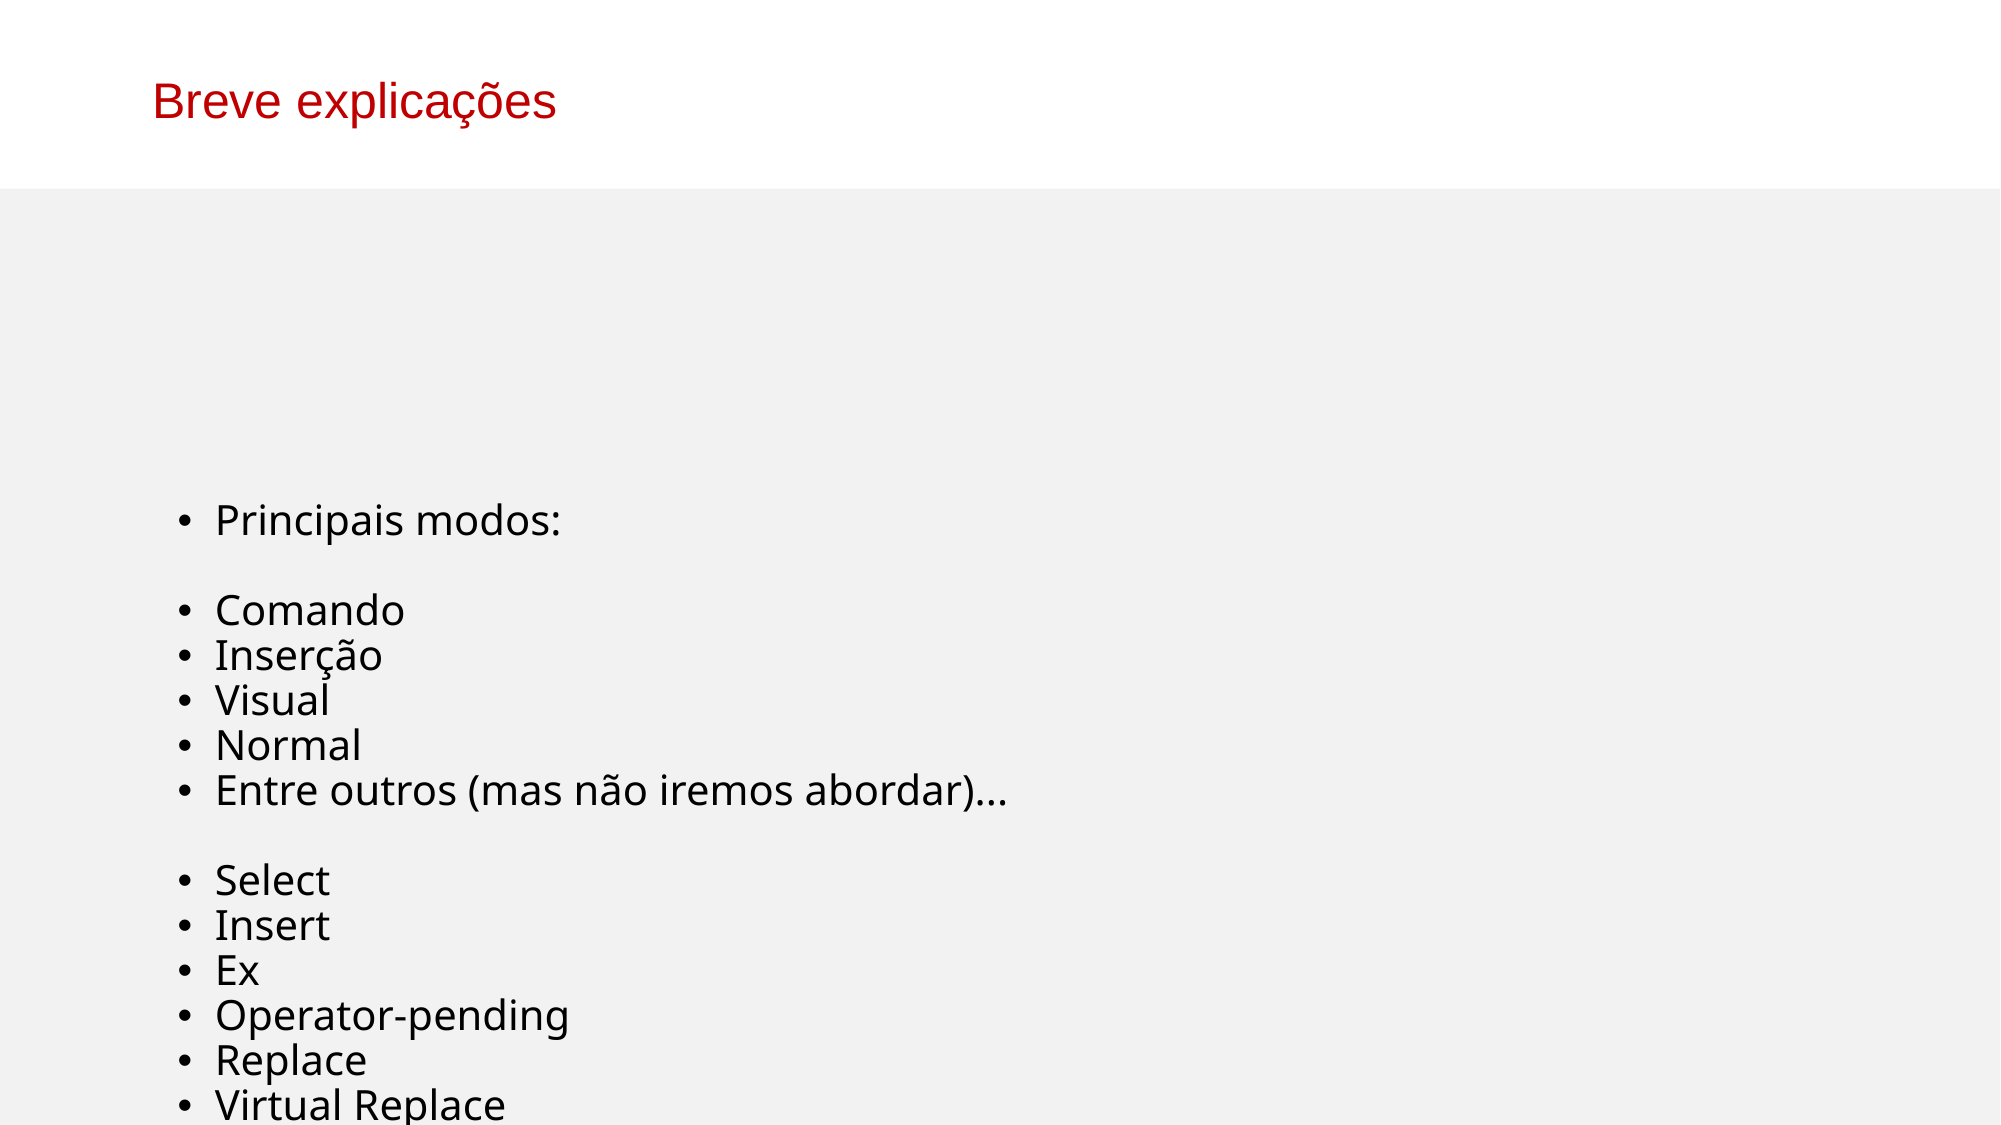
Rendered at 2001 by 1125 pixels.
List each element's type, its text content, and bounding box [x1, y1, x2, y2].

text_box Breve explicações [137, 59, 1863, 138]
text_box Principais modos: Comando Inserção Visual Normal Entre outros (mas não iremos abordar)... Select Insert Ex Operator-pending Replace Virtual Replace Insert Normal Insert Visual Insert Select [162, 492, 1888, 1039]
